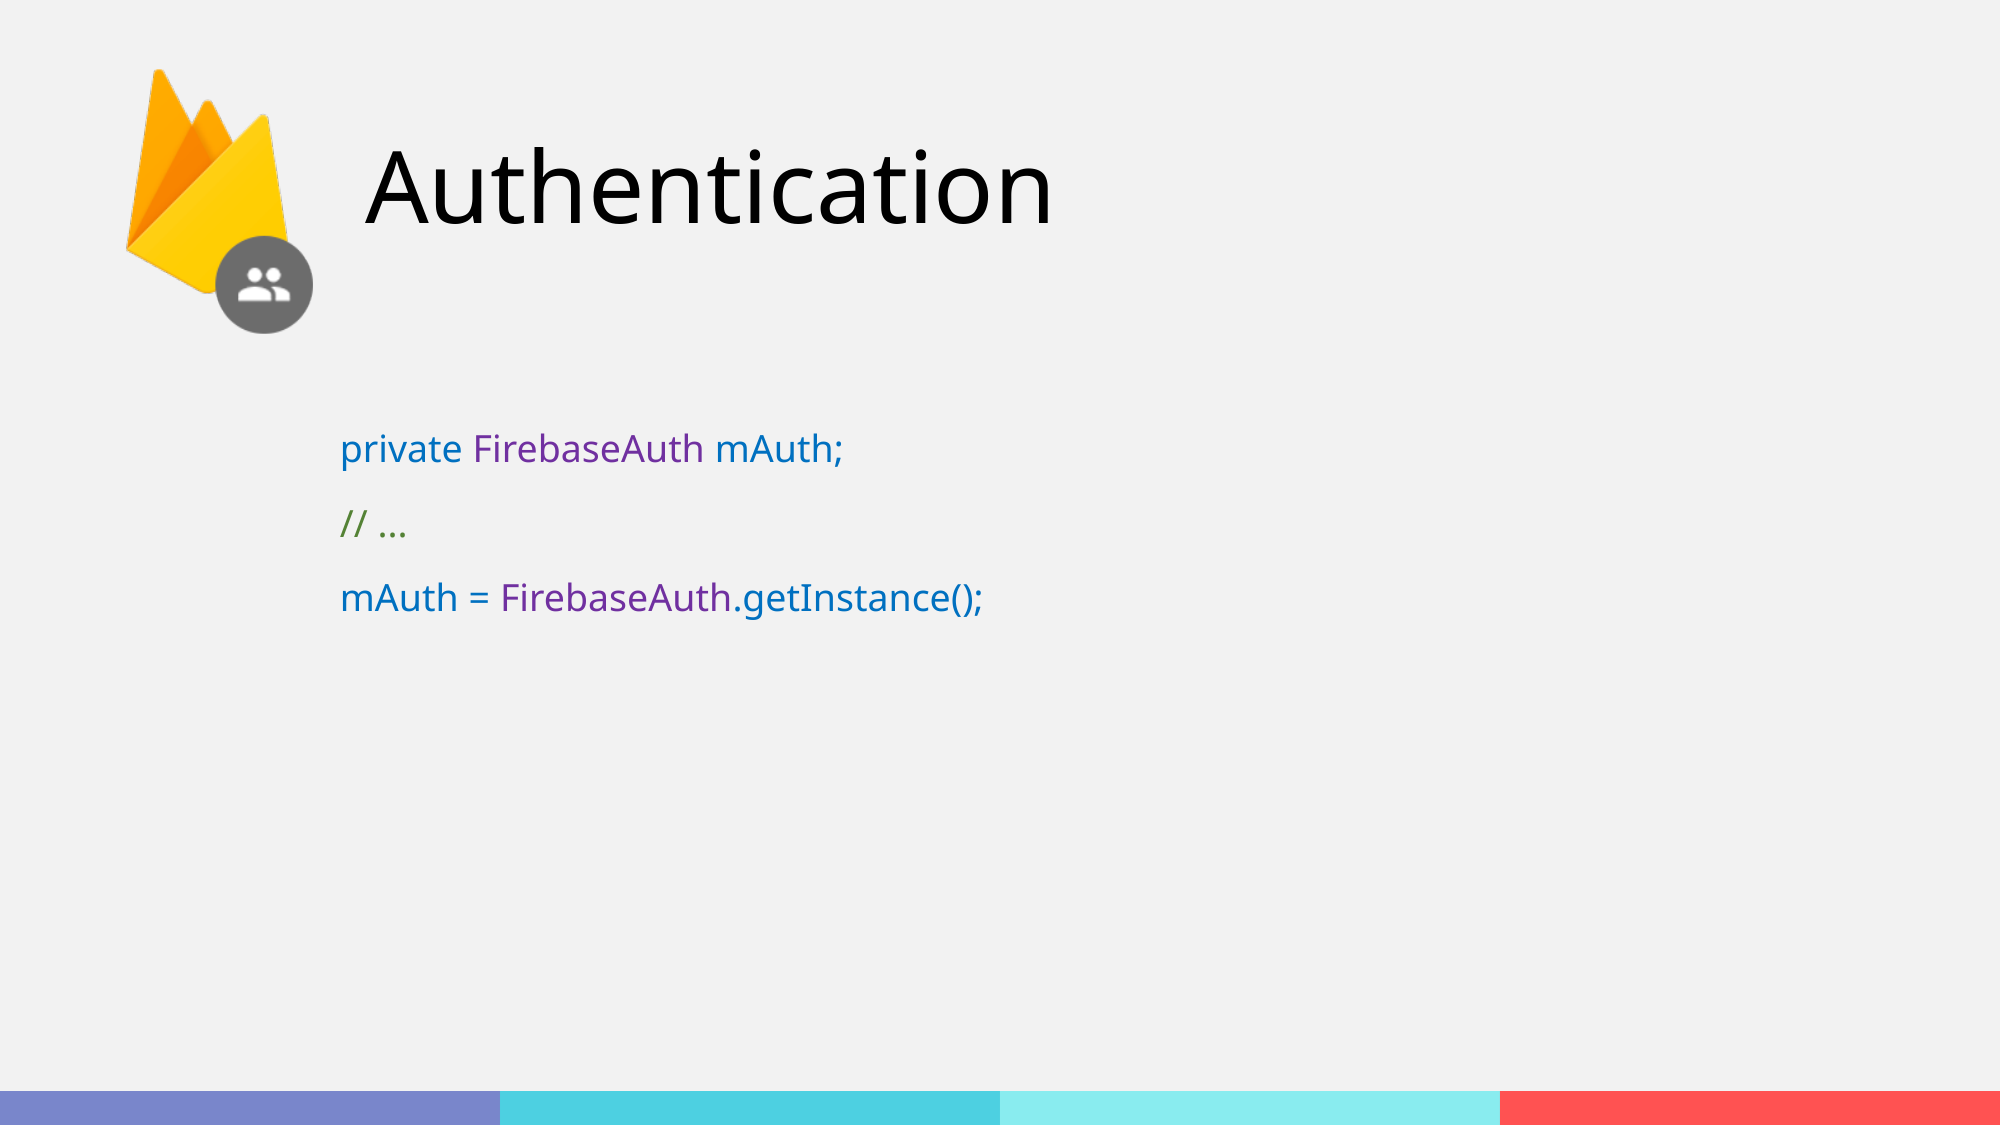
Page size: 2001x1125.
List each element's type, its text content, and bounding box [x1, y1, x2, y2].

list private FirebaseAuth mAuth; // ... mAuth = FirebaseAuth.getInstance(); [324, 408, 1694, 889]
picture [81, 59, 350, 357]
title Authentication [350, 82, 1863, 300]
picture [0, 1091, 2000, 1125]
